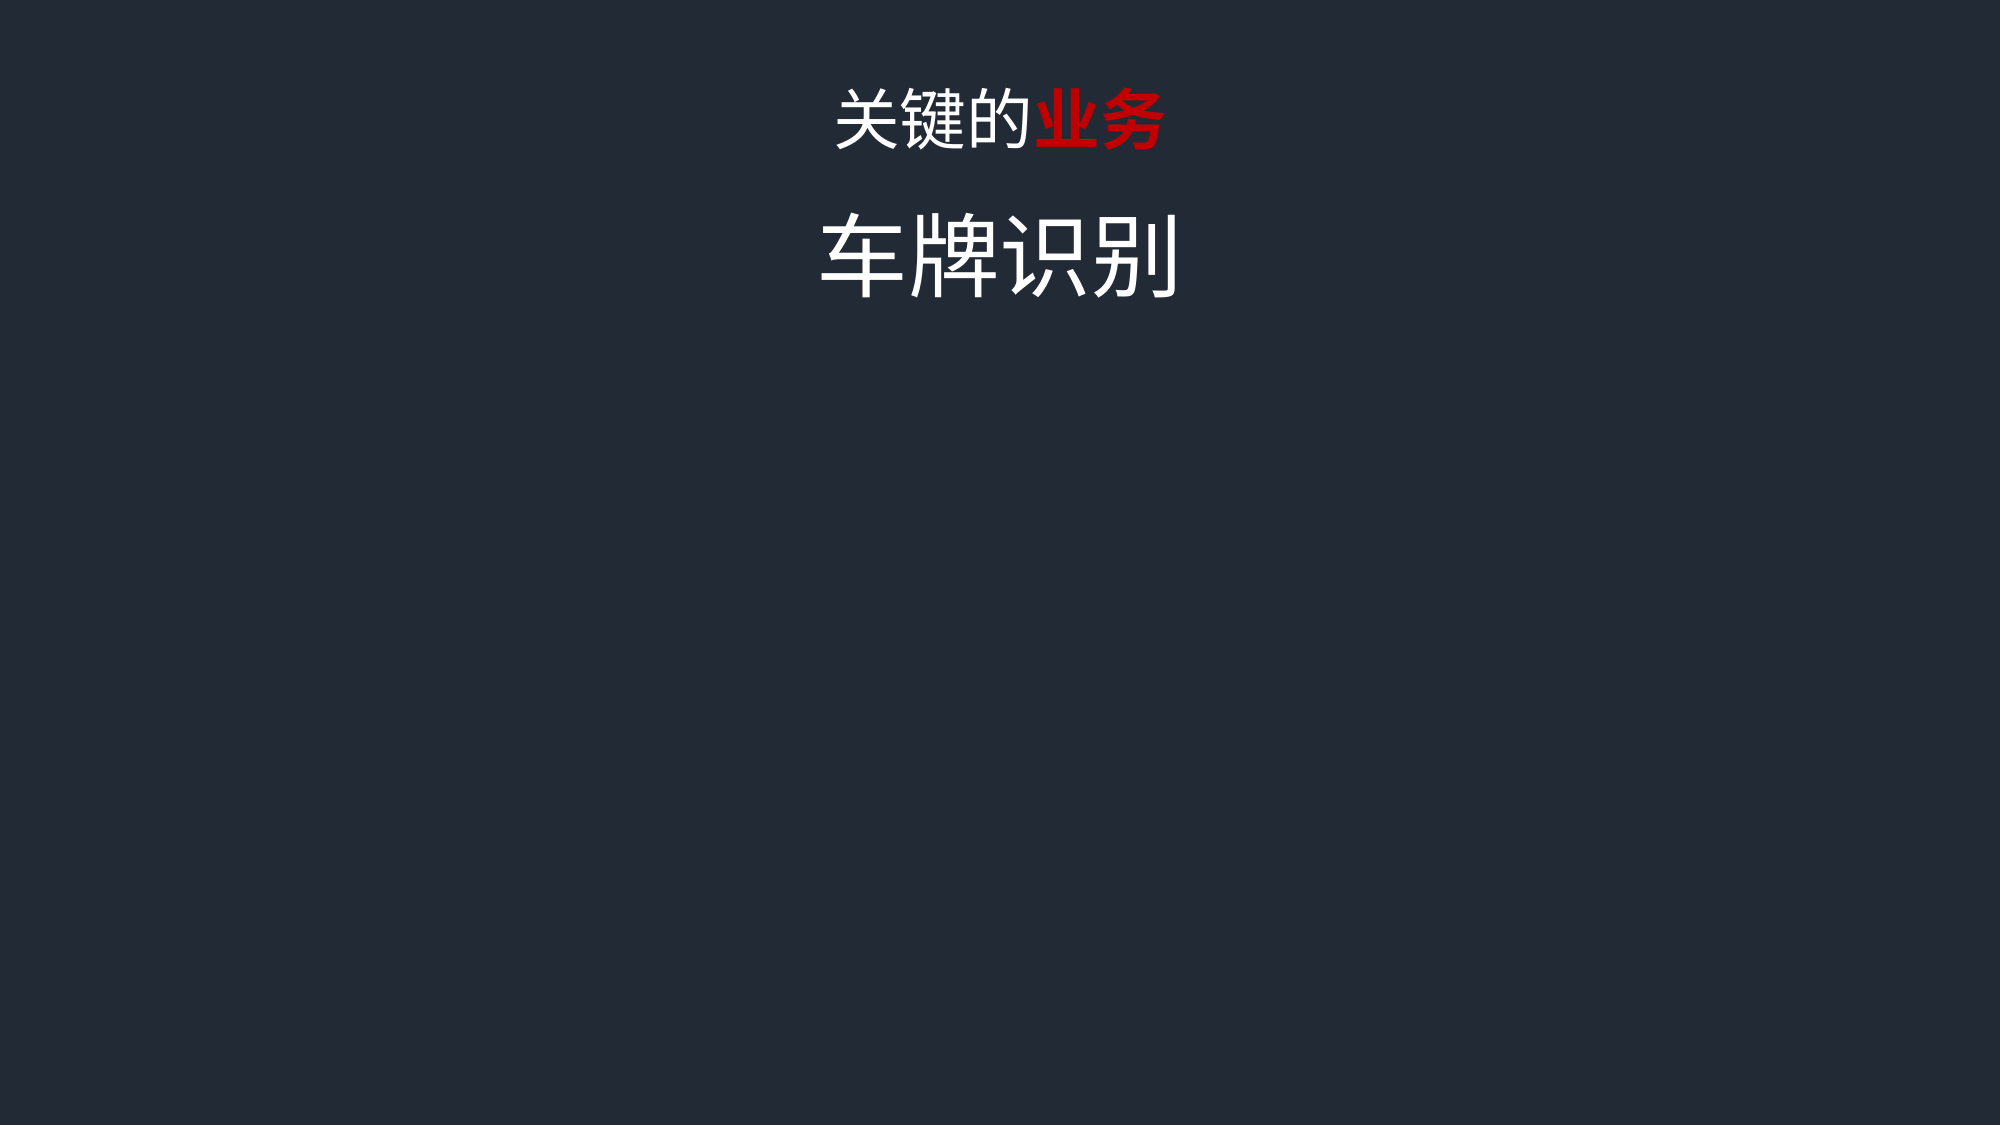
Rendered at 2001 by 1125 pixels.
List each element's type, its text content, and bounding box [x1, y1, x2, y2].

text_box 关键的业务 [188, 70, 1811, 166]
text_box 车牌识别 [113, 191, 1886, 317]
